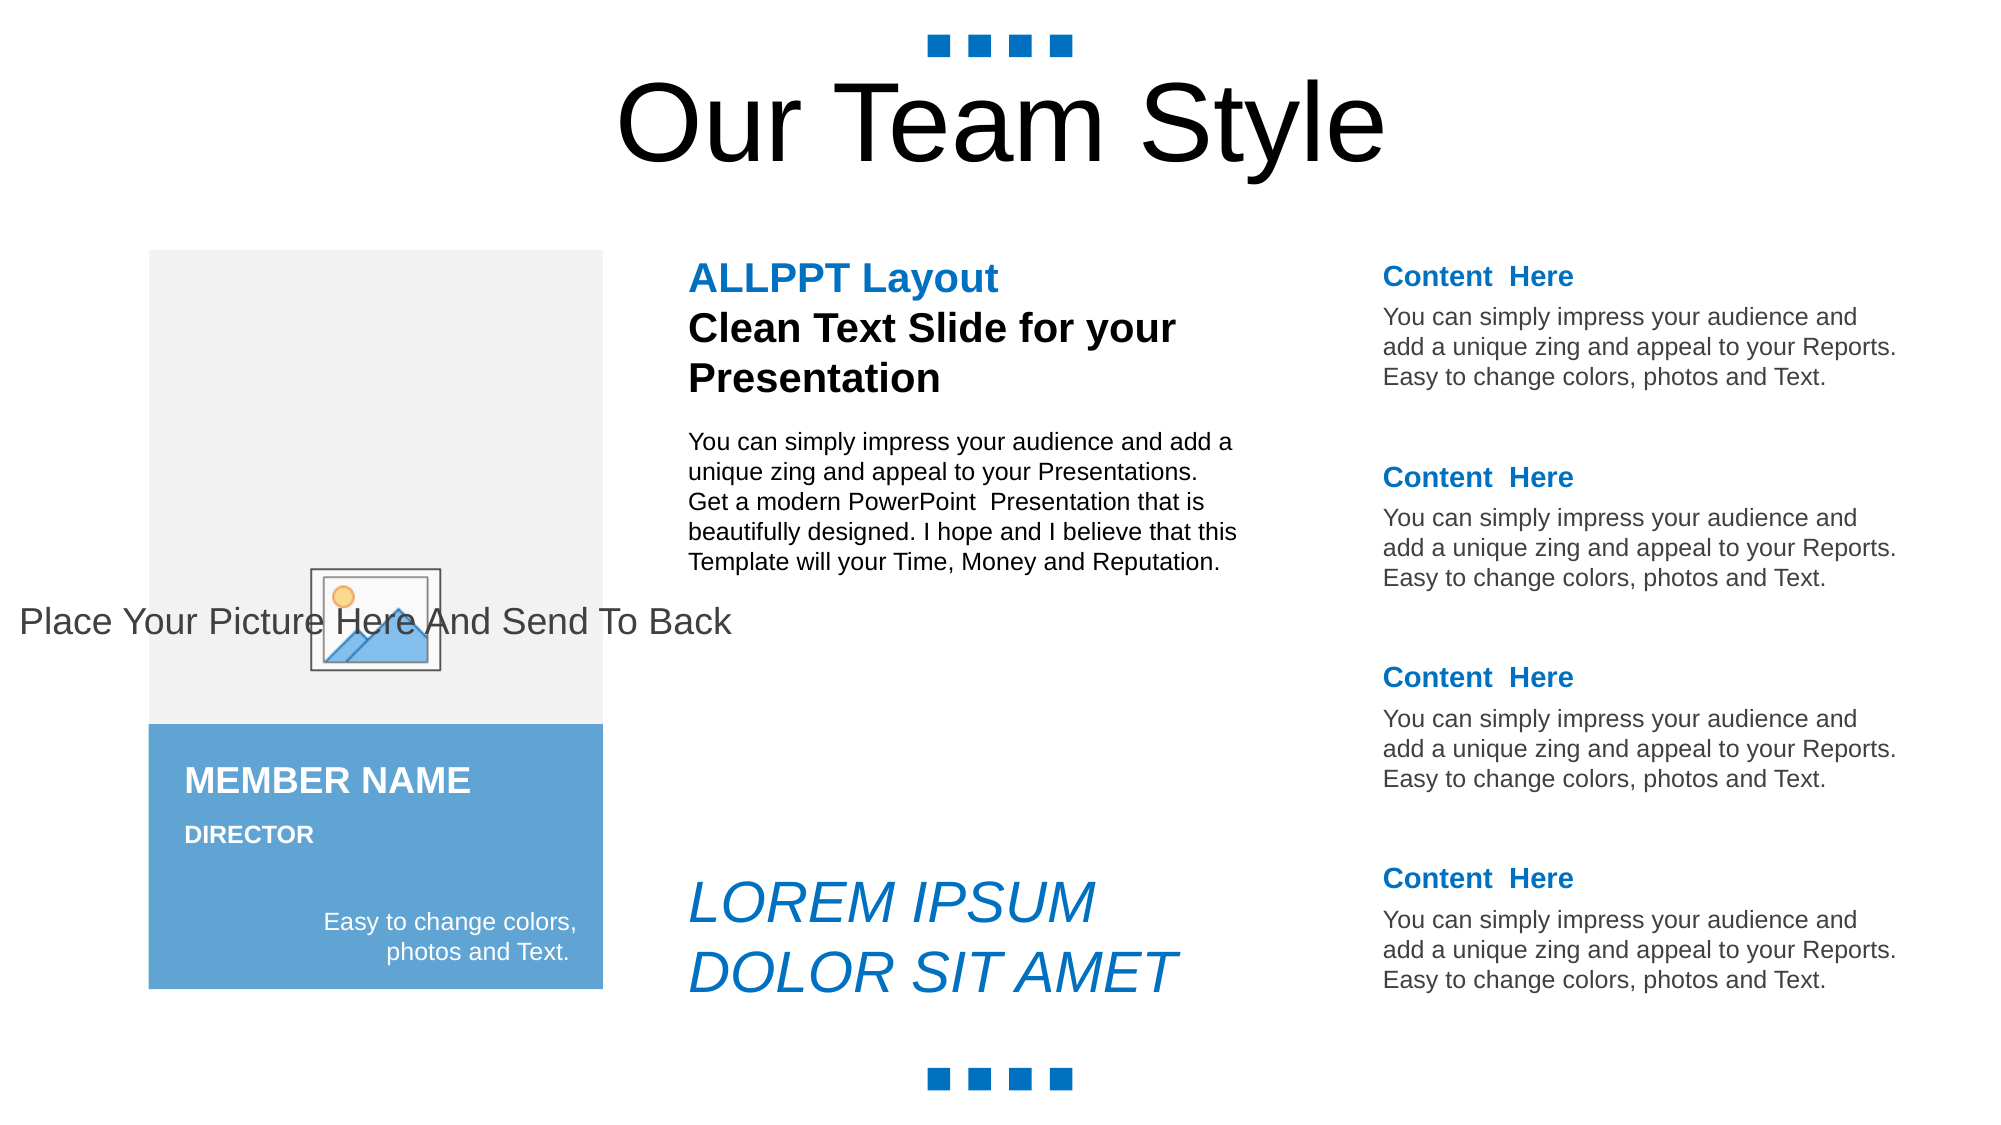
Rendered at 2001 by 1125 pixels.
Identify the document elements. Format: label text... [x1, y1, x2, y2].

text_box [1368, 852, 1920, 1003]
picture [148, 249, 603, 990]
text_box LOREM IPSUM DOLOR SIT AMET [673, 856, 1260, 1012]
list Our Team Style [53, 65, 1952, 185]
text_box You can simply impress your audience and add a unique zing and appeal to your Presentations. Get a modern PowerPoint Presentation that is beautifully designed. I hope and I believe that this Template will your Time, Money and Reputation. [673, 418, 1260, 583]
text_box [1368, 249, 1920, 400]
text_box ALLPPT Layout Clean Text Slide for your Presentation [673, 243, 1260, 408]
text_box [1368, 651, 1920, 802]
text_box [1368, 450, 1920, 601]
